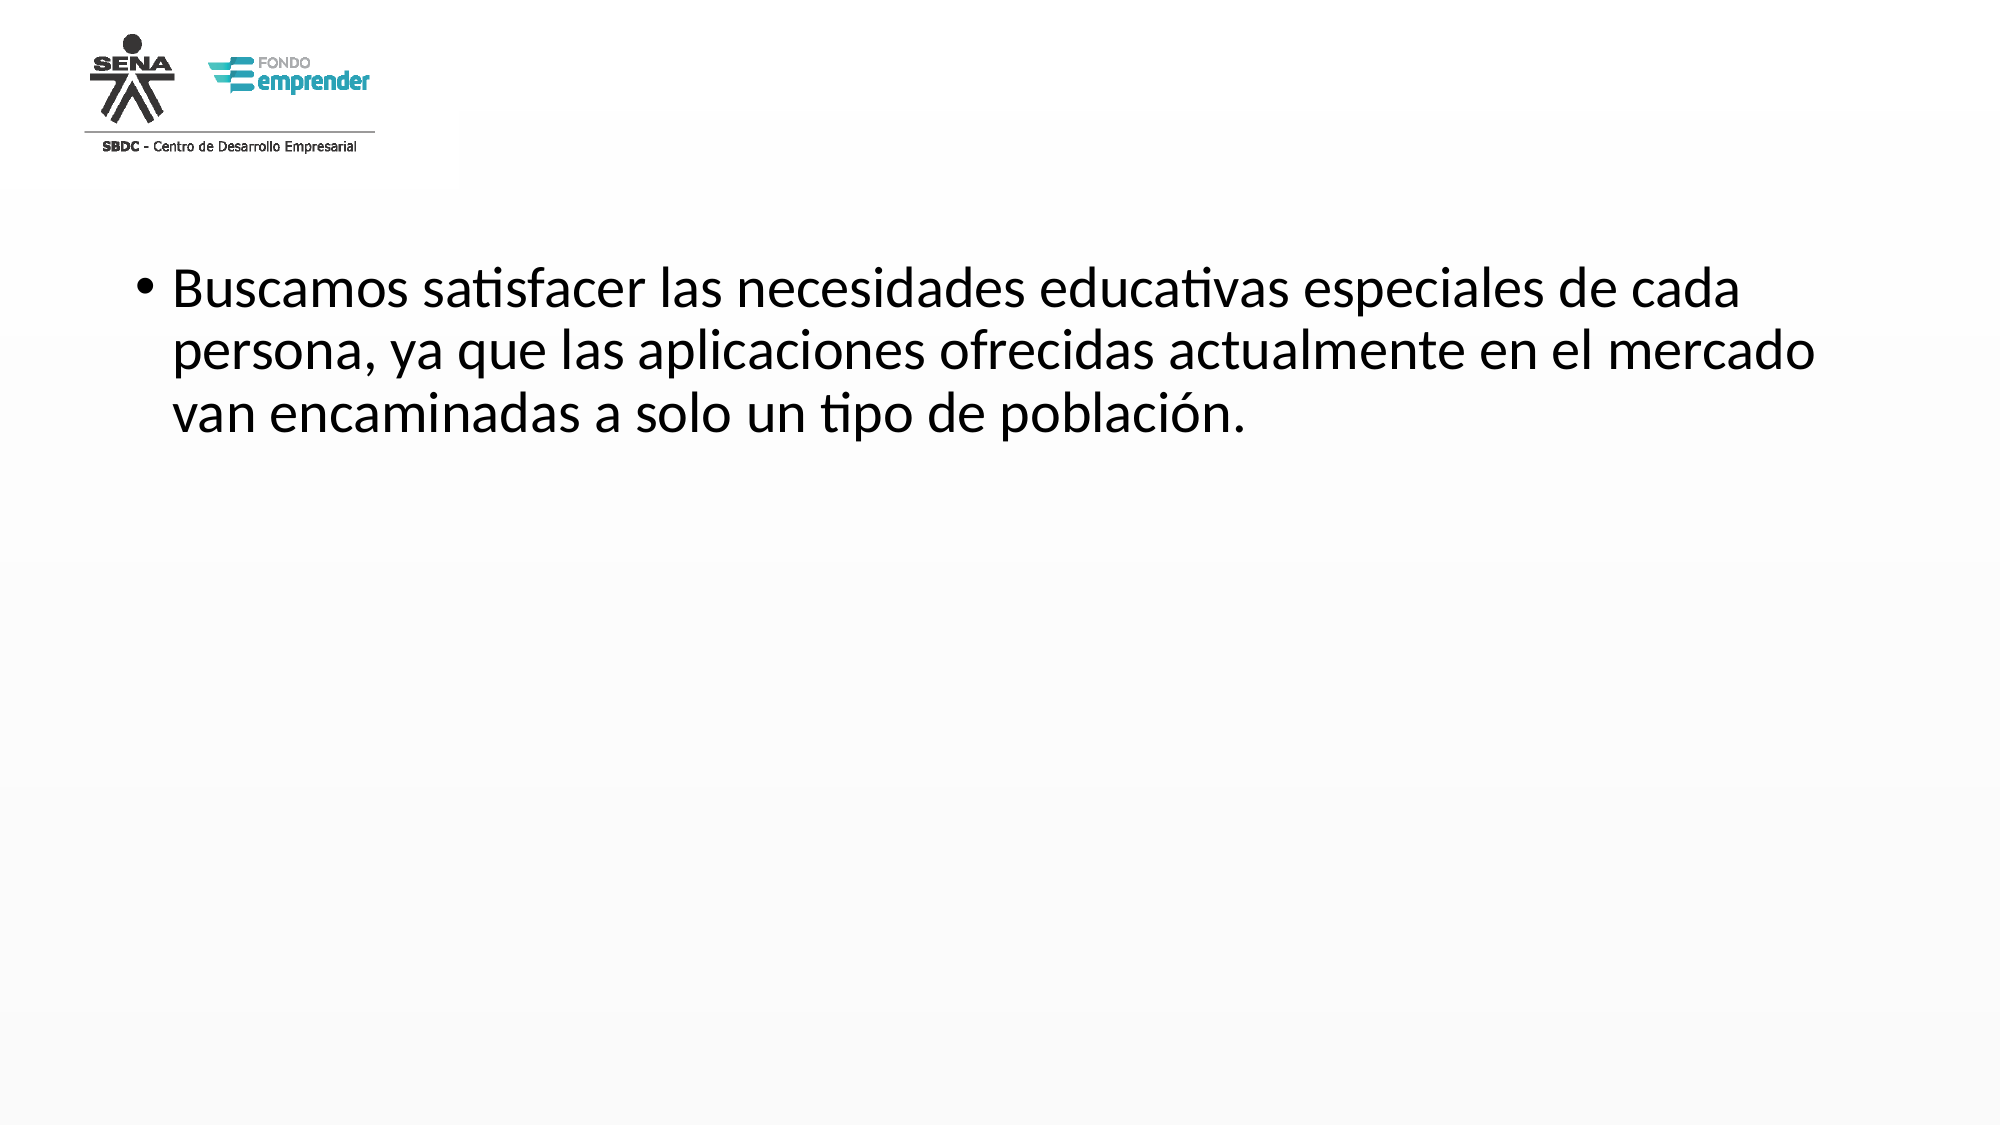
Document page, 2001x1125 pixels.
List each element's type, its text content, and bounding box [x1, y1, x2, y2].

list Buscamos satisfacer las necesidades educativas especiales de cada persona, ya que las aplicaciones ofrecidas actualmente en el mercado van encaminadas a solo un tipo de población. [120, 249, 1845, 886]
